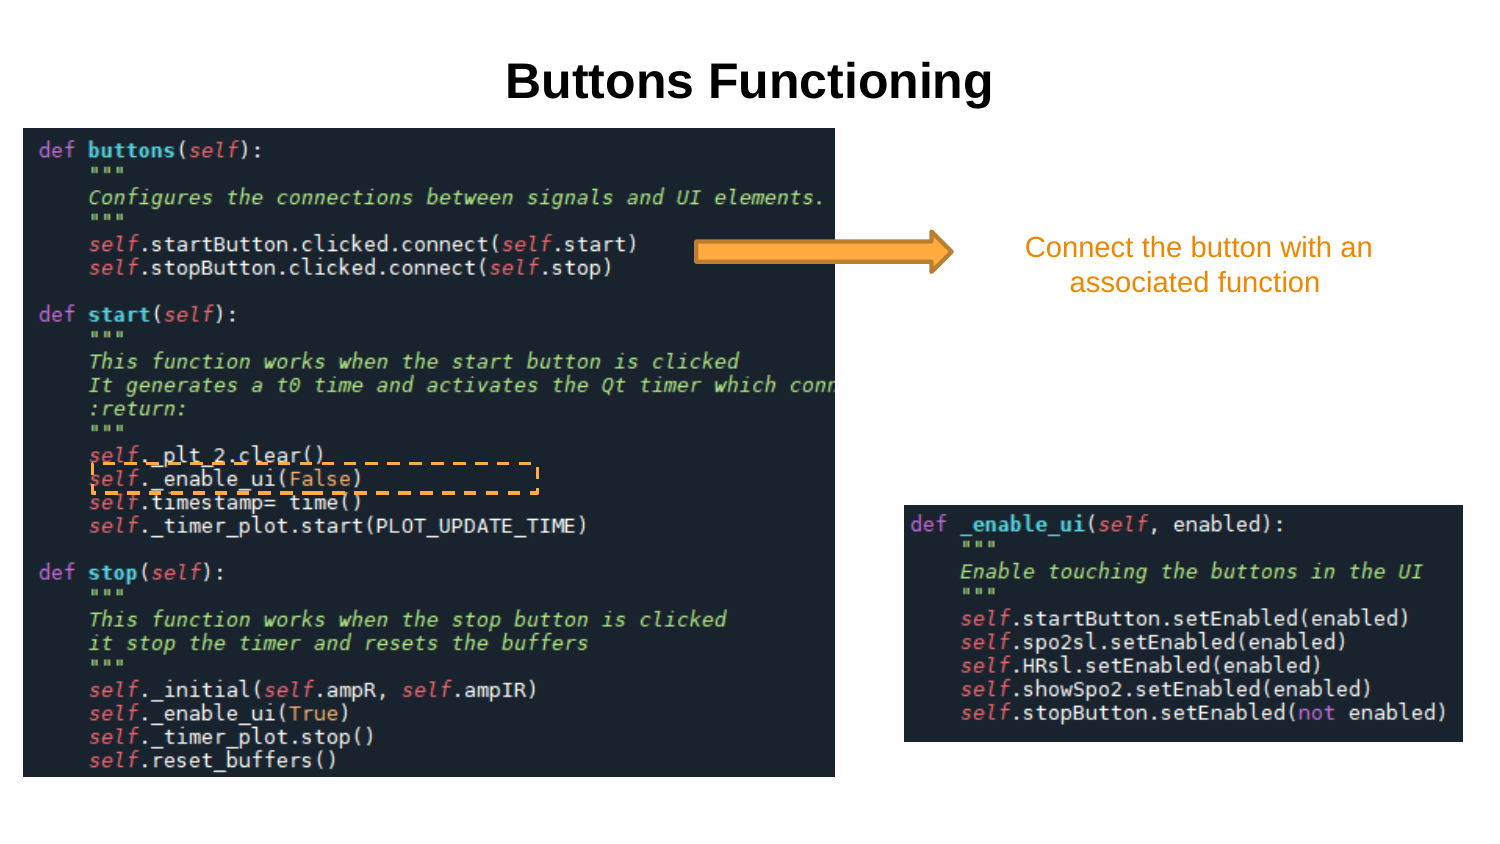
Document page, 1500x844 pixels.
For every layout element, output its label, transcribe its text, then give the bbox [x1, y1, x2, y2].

picture [904, 505, 1463, 742]
title Buttons Functioning [75, 8, 1425, 150]
text_box Connect the button with an associated function [1005, 220, 1393, 306]
picture [23, 128, 835, 778]
text_box [838, 229, 954, 274]
